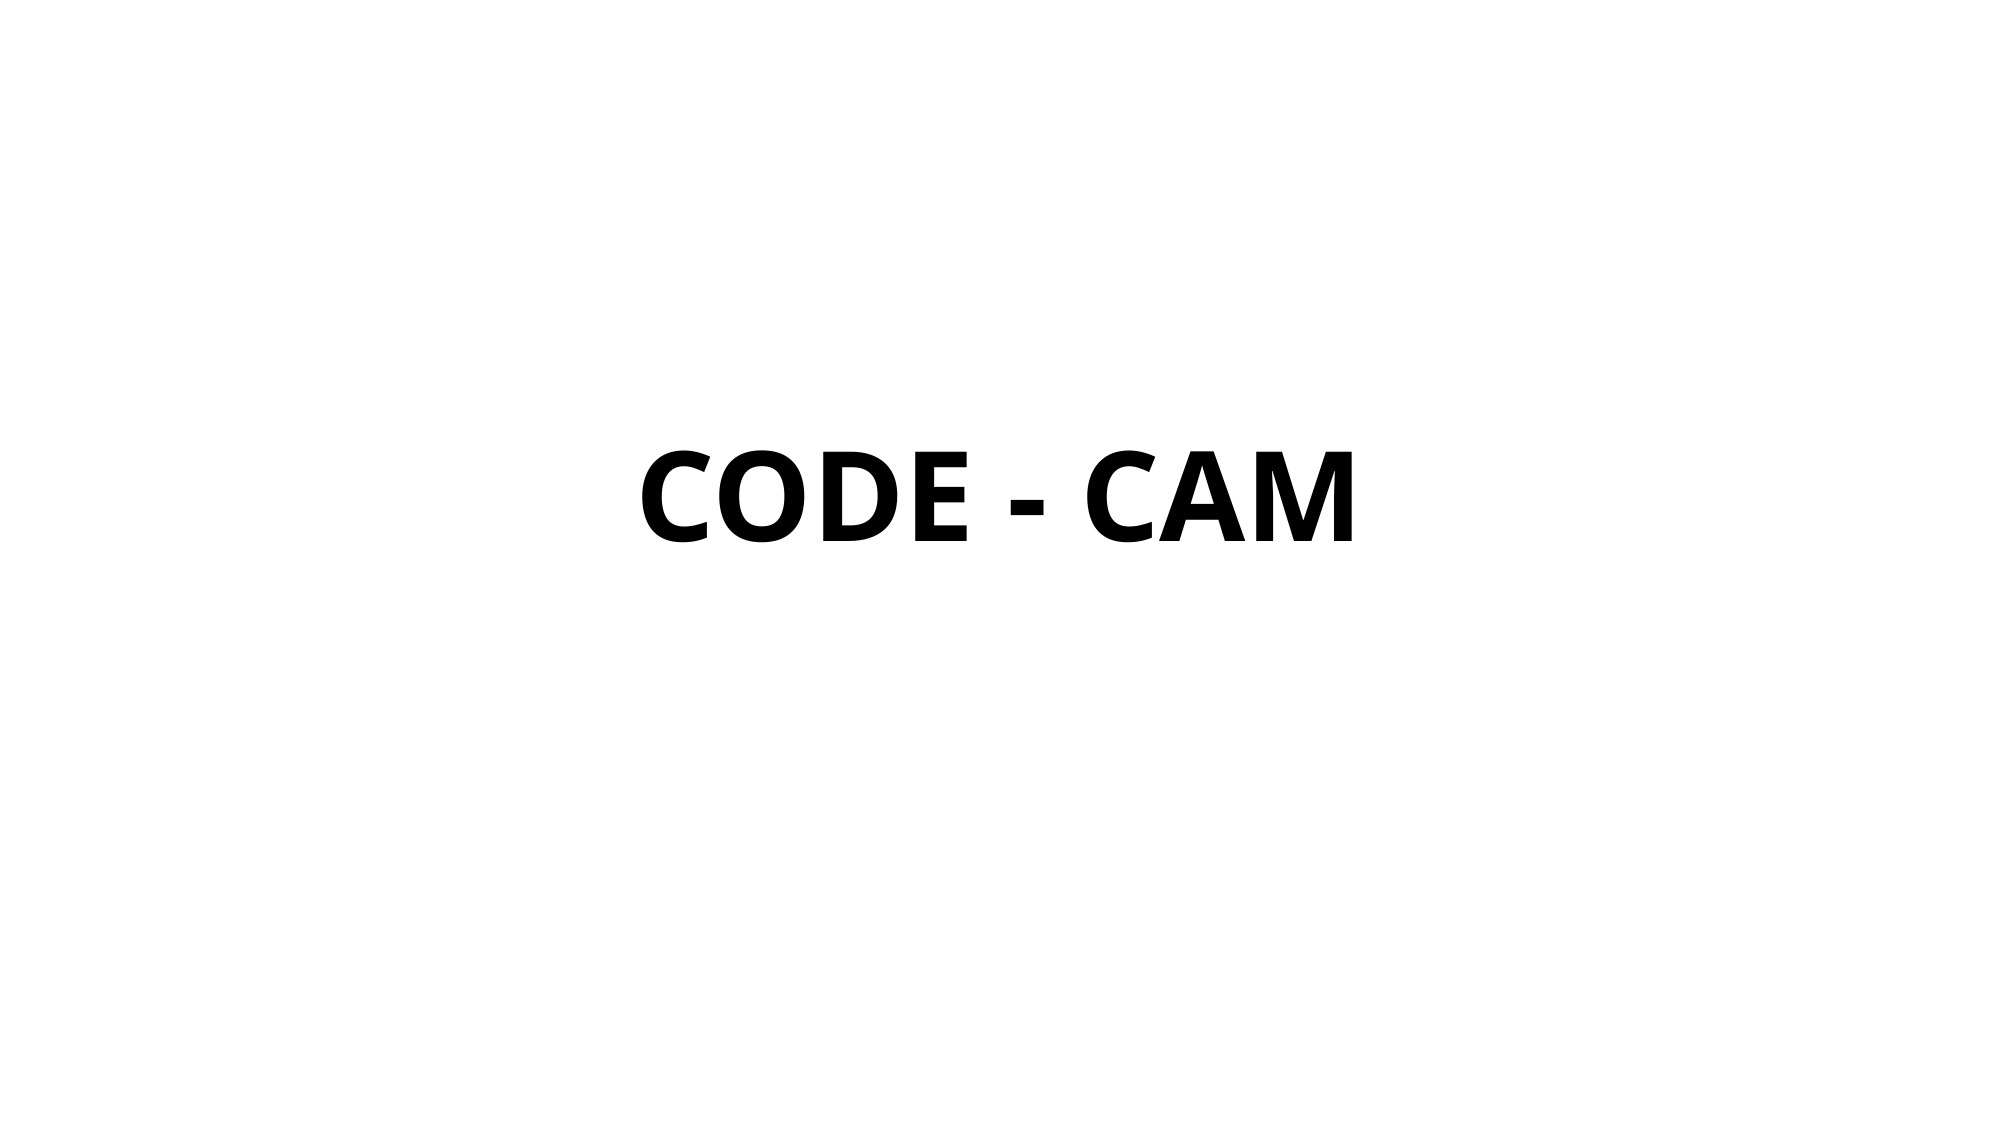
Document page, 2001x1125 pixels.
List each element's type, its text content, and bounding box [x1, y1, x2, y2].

title CODE - CAM [249, 184, 1750, 576]
